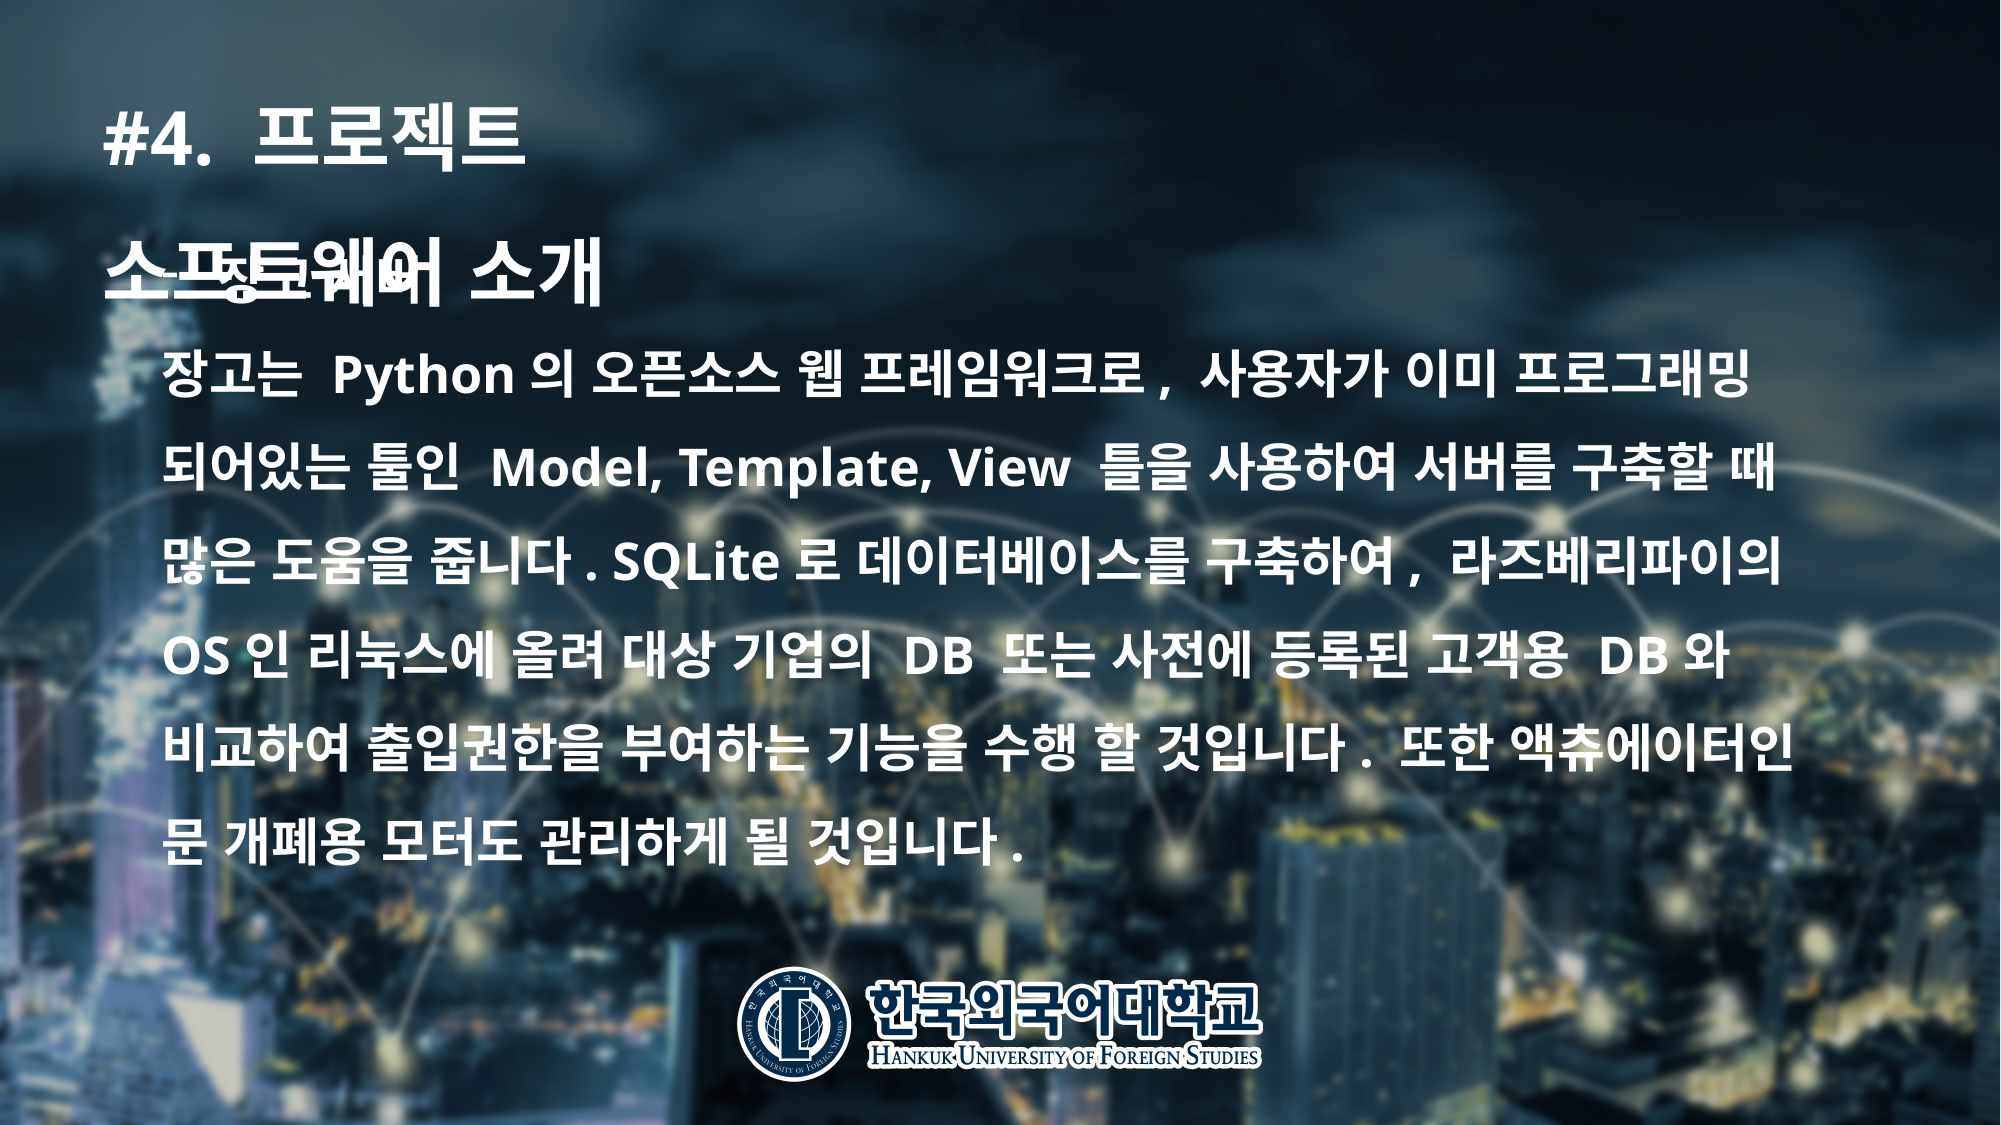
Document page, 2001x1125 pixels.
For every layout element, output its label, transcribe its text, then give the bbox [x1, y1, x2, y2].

picture [0, 0, 2001, 1125]
text_box 장고 서버 장고는 Python의 오픈소스 웹 프레임워크로, 사용자가 이미 프로그래밍 되어있는 툴인 Model, Template, View 틀을 사용하여 서버를 구축할 때 많은 도움을 줍니다. SQLite로 데이터베이스를 구축하여, 라즈베리파이의 OS인 리눅스에 올려 대상 기업의 DB 또는 사전에 등록된 고객용 DB와 비교하여 출입권한을 부여하는 기능을 수행 할 것입니다. 또한 액츄에이터인 문 개폐용 모터도 관리하게 될 것입니다. [146, 208, 1854, 974]
text_box #4. 프로젝트 소프트웨어 소개 [87, 38, 722, 324]
